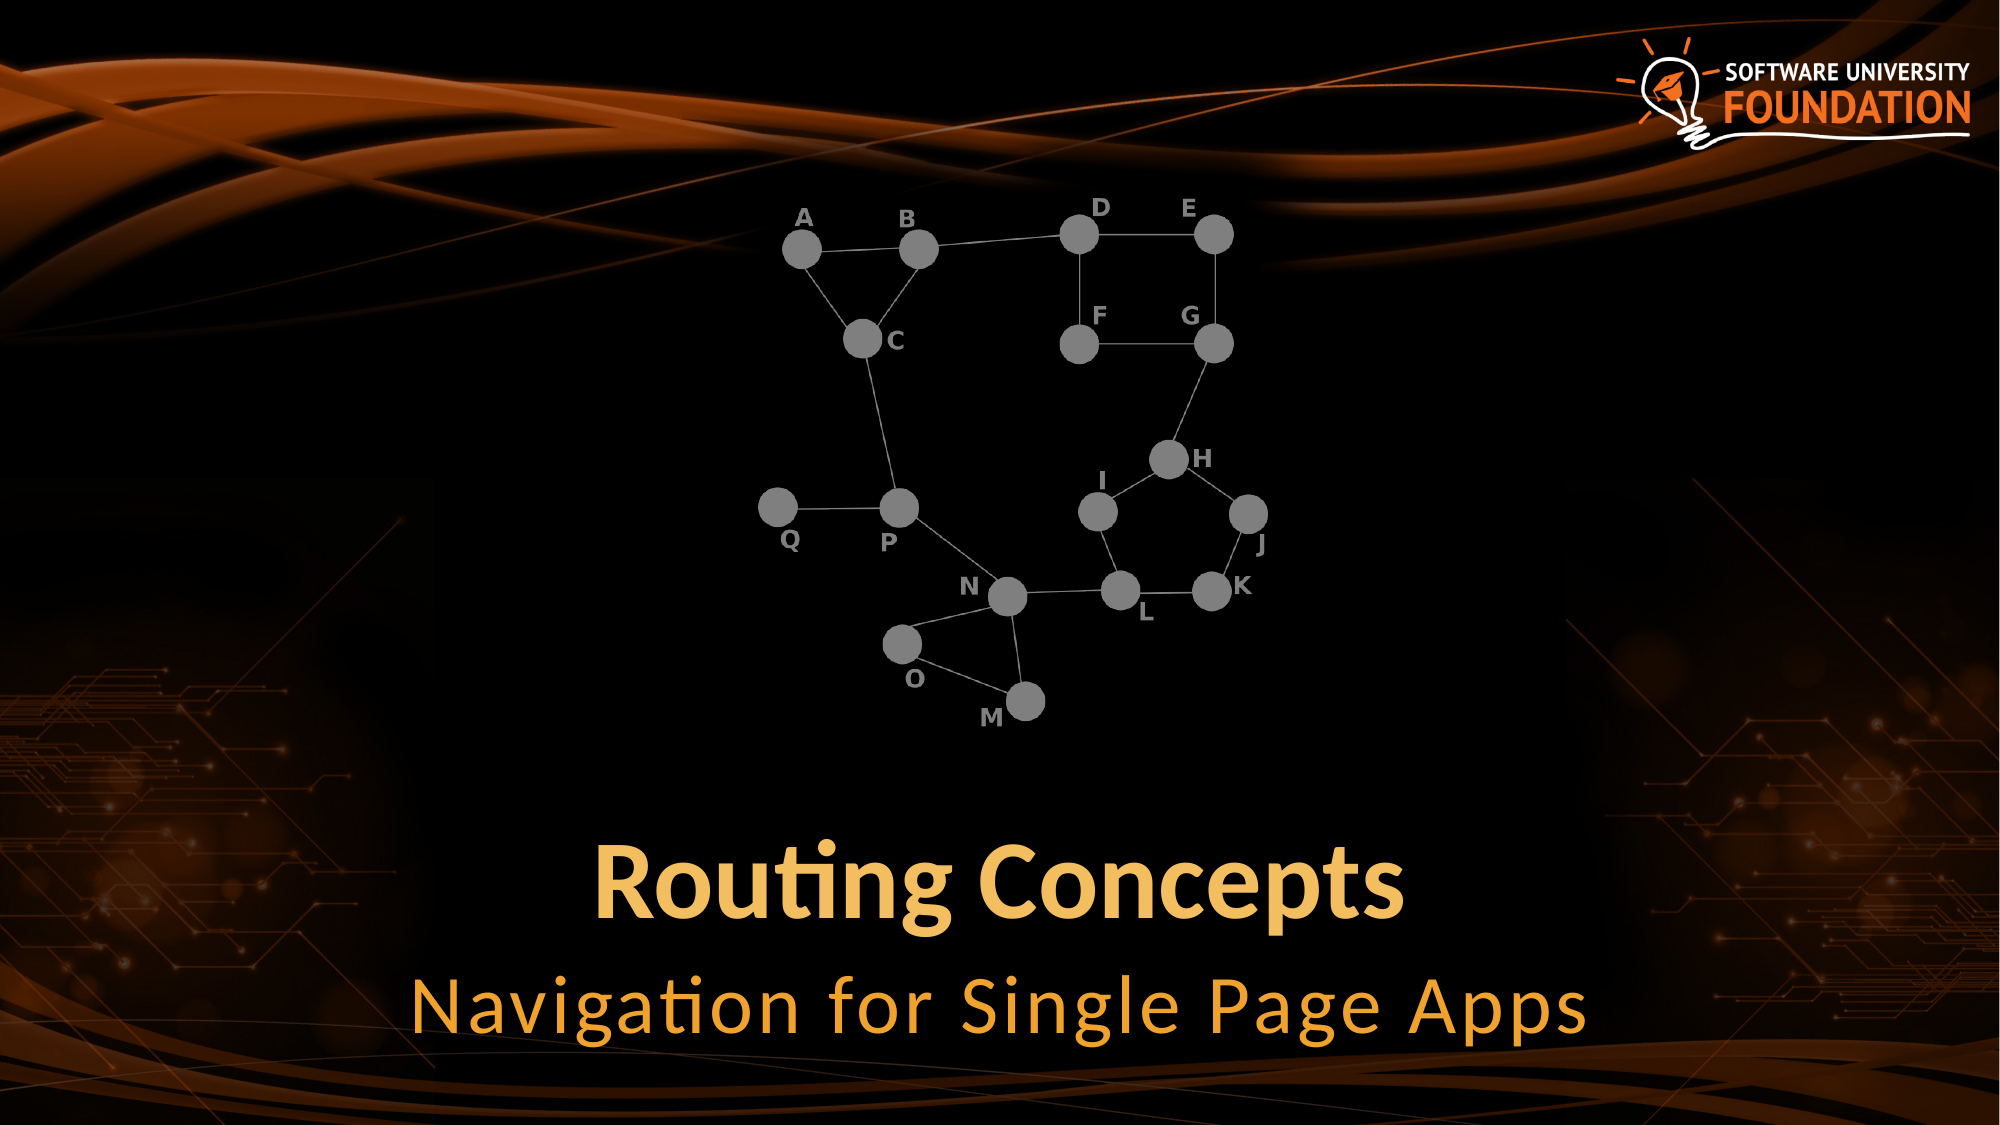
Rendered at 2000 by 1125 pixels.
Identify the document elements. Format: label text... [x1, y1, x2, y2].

picture [0, 0, 2000, 1125]
text_box Routing Concepts [266, 812, 1733, 944]
text_box Navigation for Single Page Apps [266, 944, 1733, 1057]
